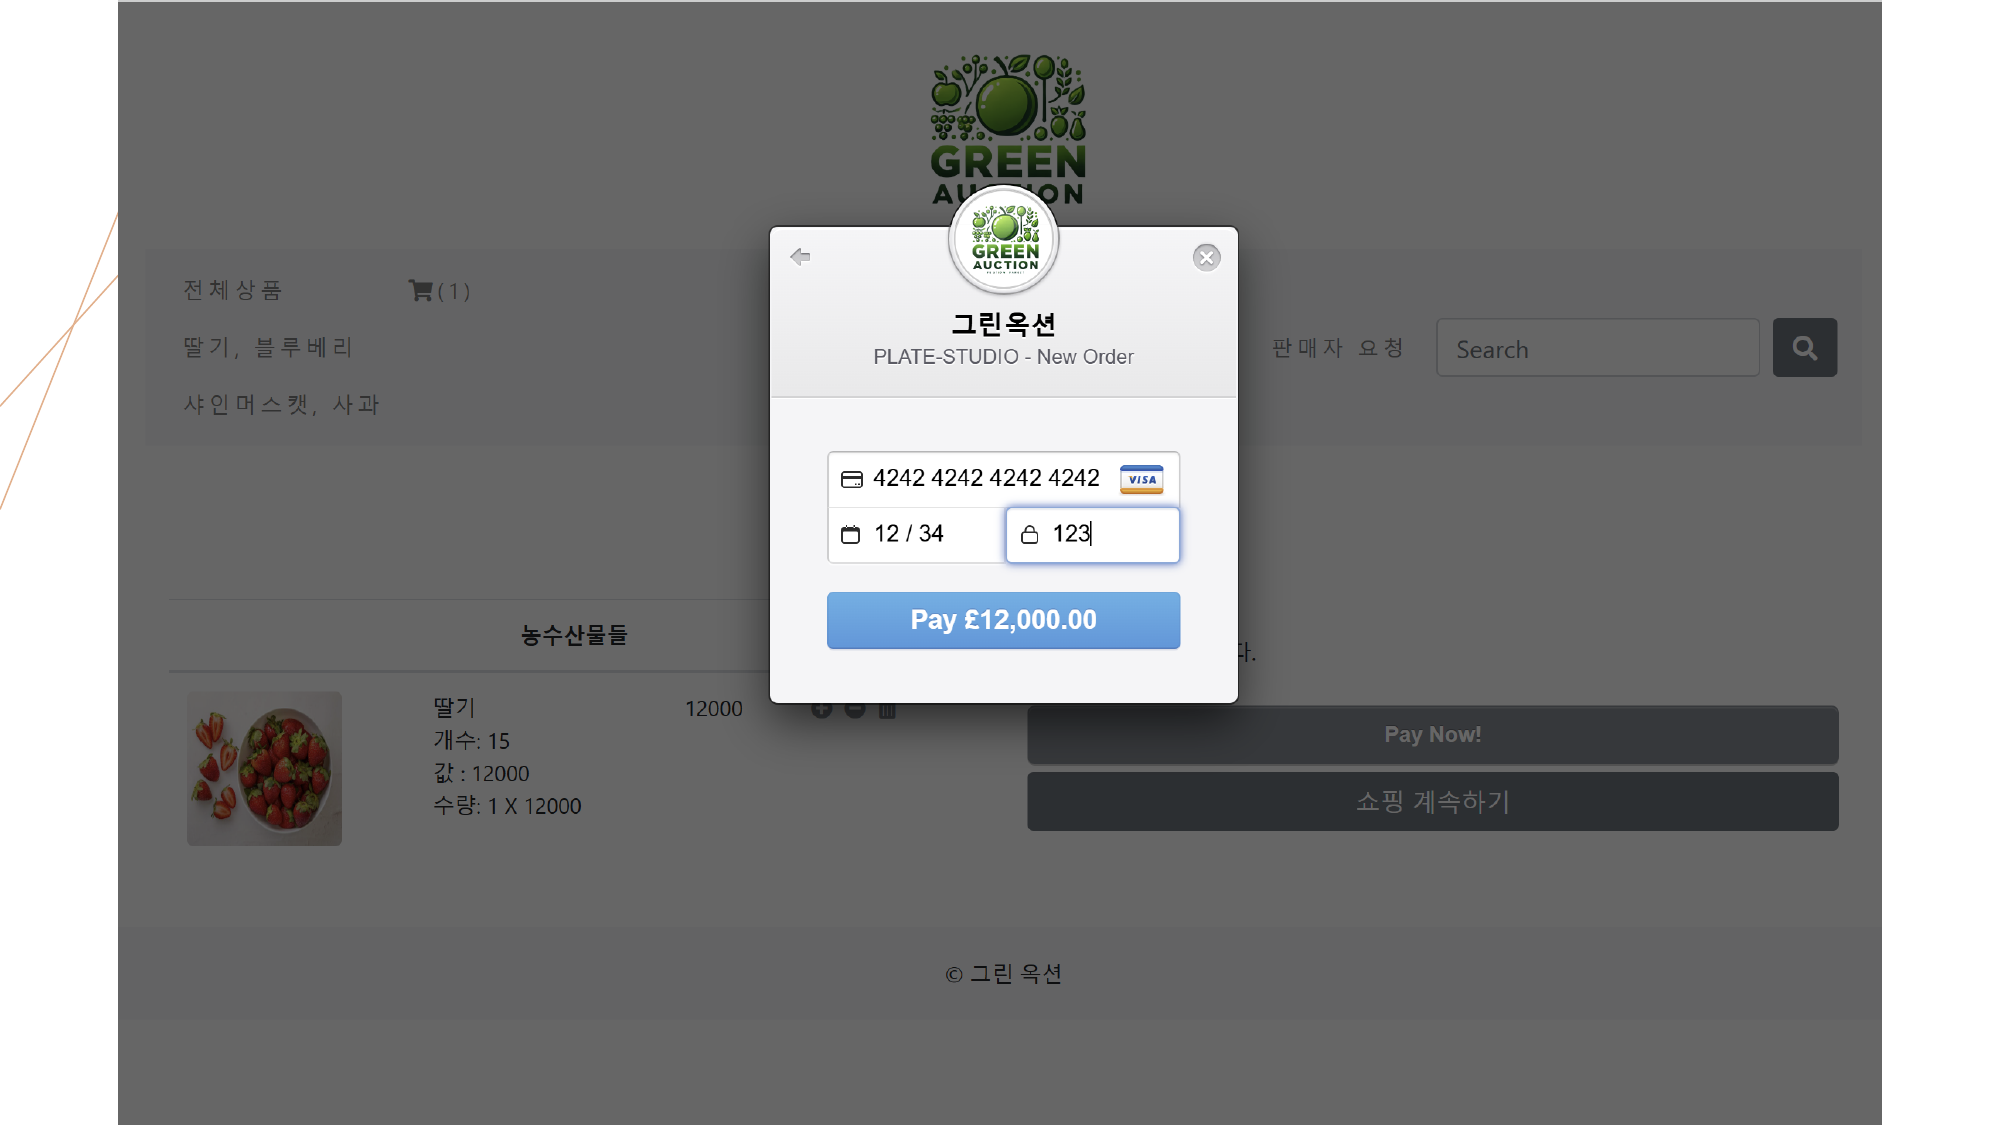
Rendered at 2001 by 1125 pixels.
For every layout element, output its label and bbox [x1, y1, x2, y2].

picture [118, 0, 1882, 1125]
